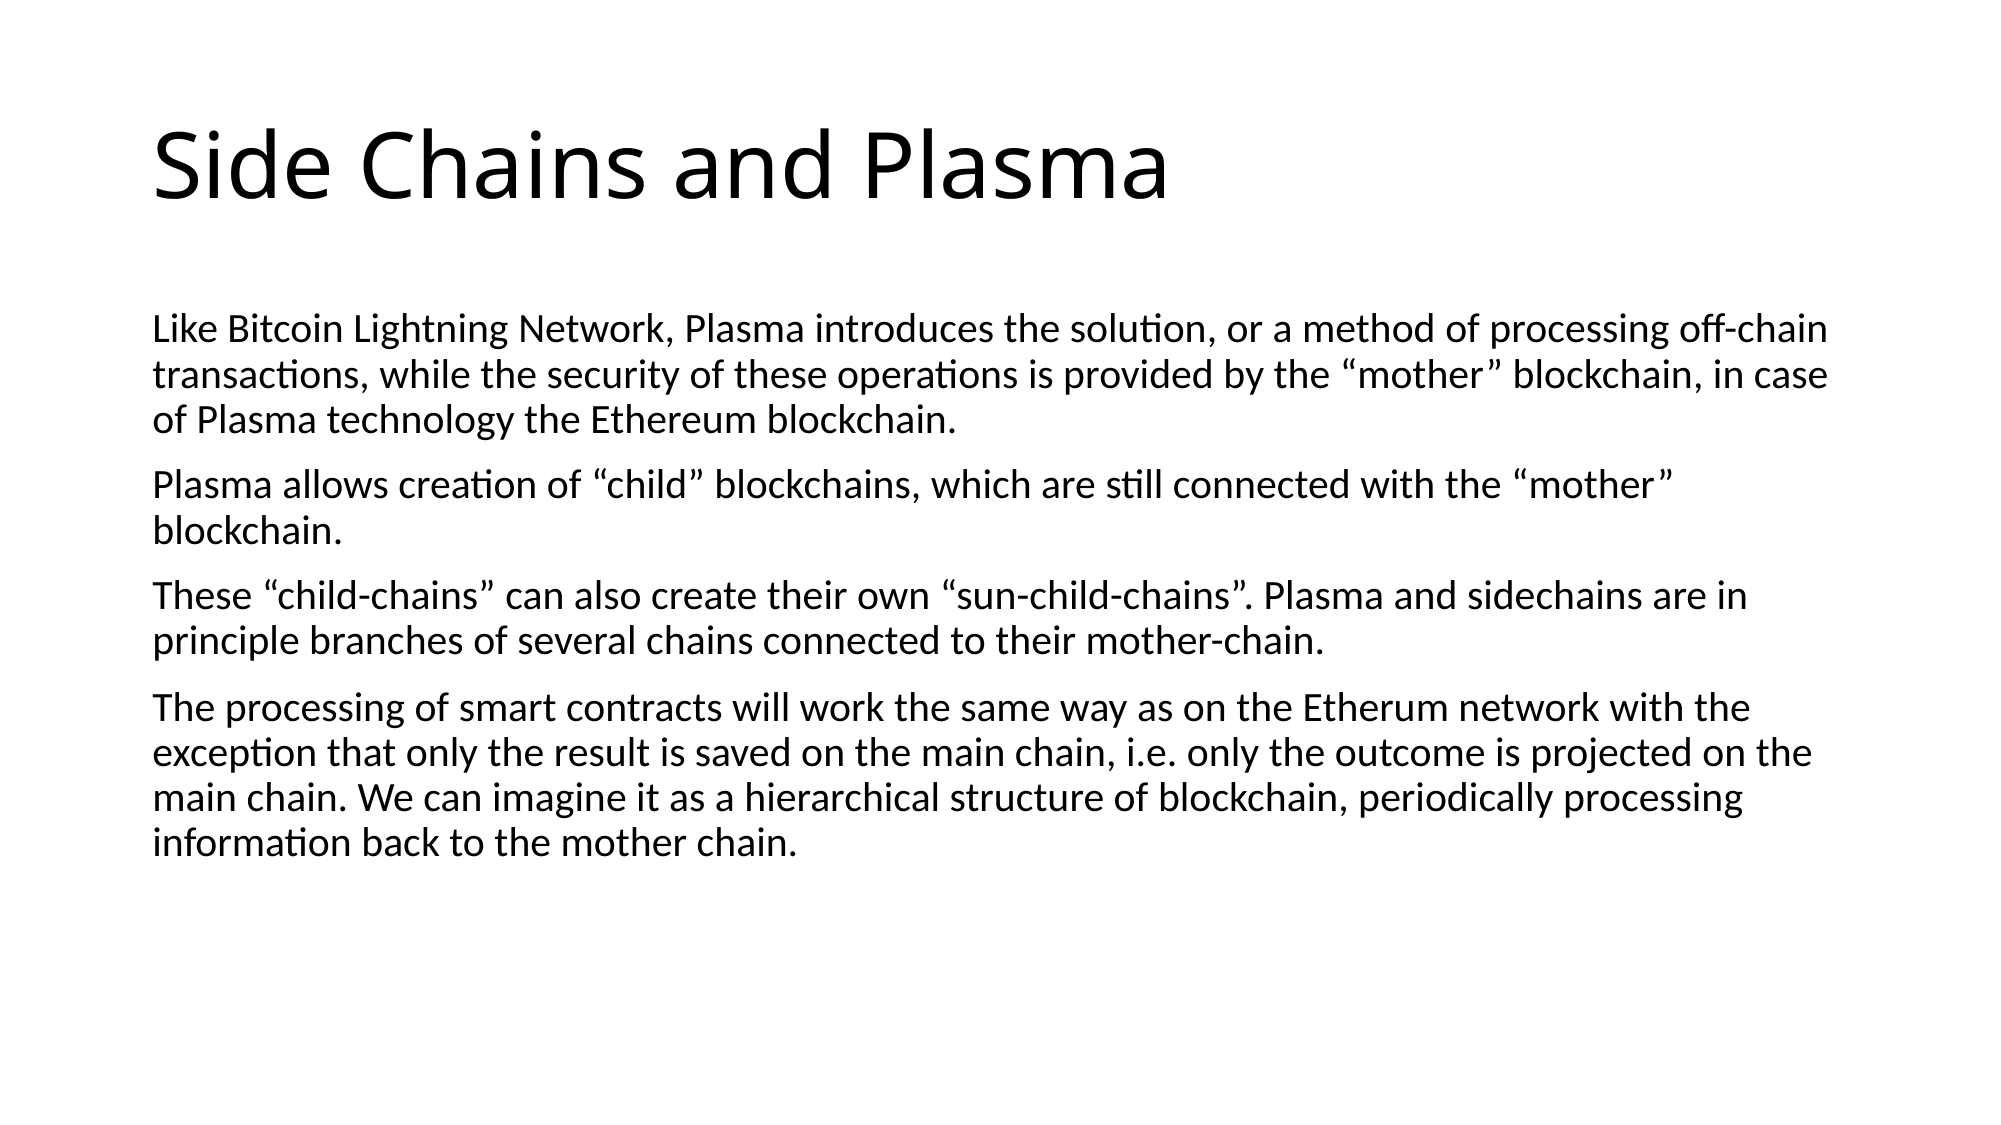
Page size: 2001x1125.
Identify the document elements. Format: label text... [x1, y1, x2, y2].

list Like Bitcoin Lightning Network, Plasma introduces the solution, or a method of processing off-chain transactions, while the security of these operations is provided by the “mother” blockchain, in case of Plasma technology the Ethereum blockchain. Plasma allows creation of “child” blockchains, which are still connected with the “mother” blockchain. These “child-chains” can also create their own “sun-child-chains”. Plasma and sidechains are in principle branches of several chains connected to their mother-chain. The processing of smart contracts will work the same way as on the Etherum network with the exception that only the result is saved on the main chain, i.e. only the outcome is projected on the main chain. We can imagine it as a hierarchical structure of blockchain, periodically processing information back to the mother chain. [137, 299, 1863, 1014]
title Side Chains and Plasma [137, 59, 1863, 278]
